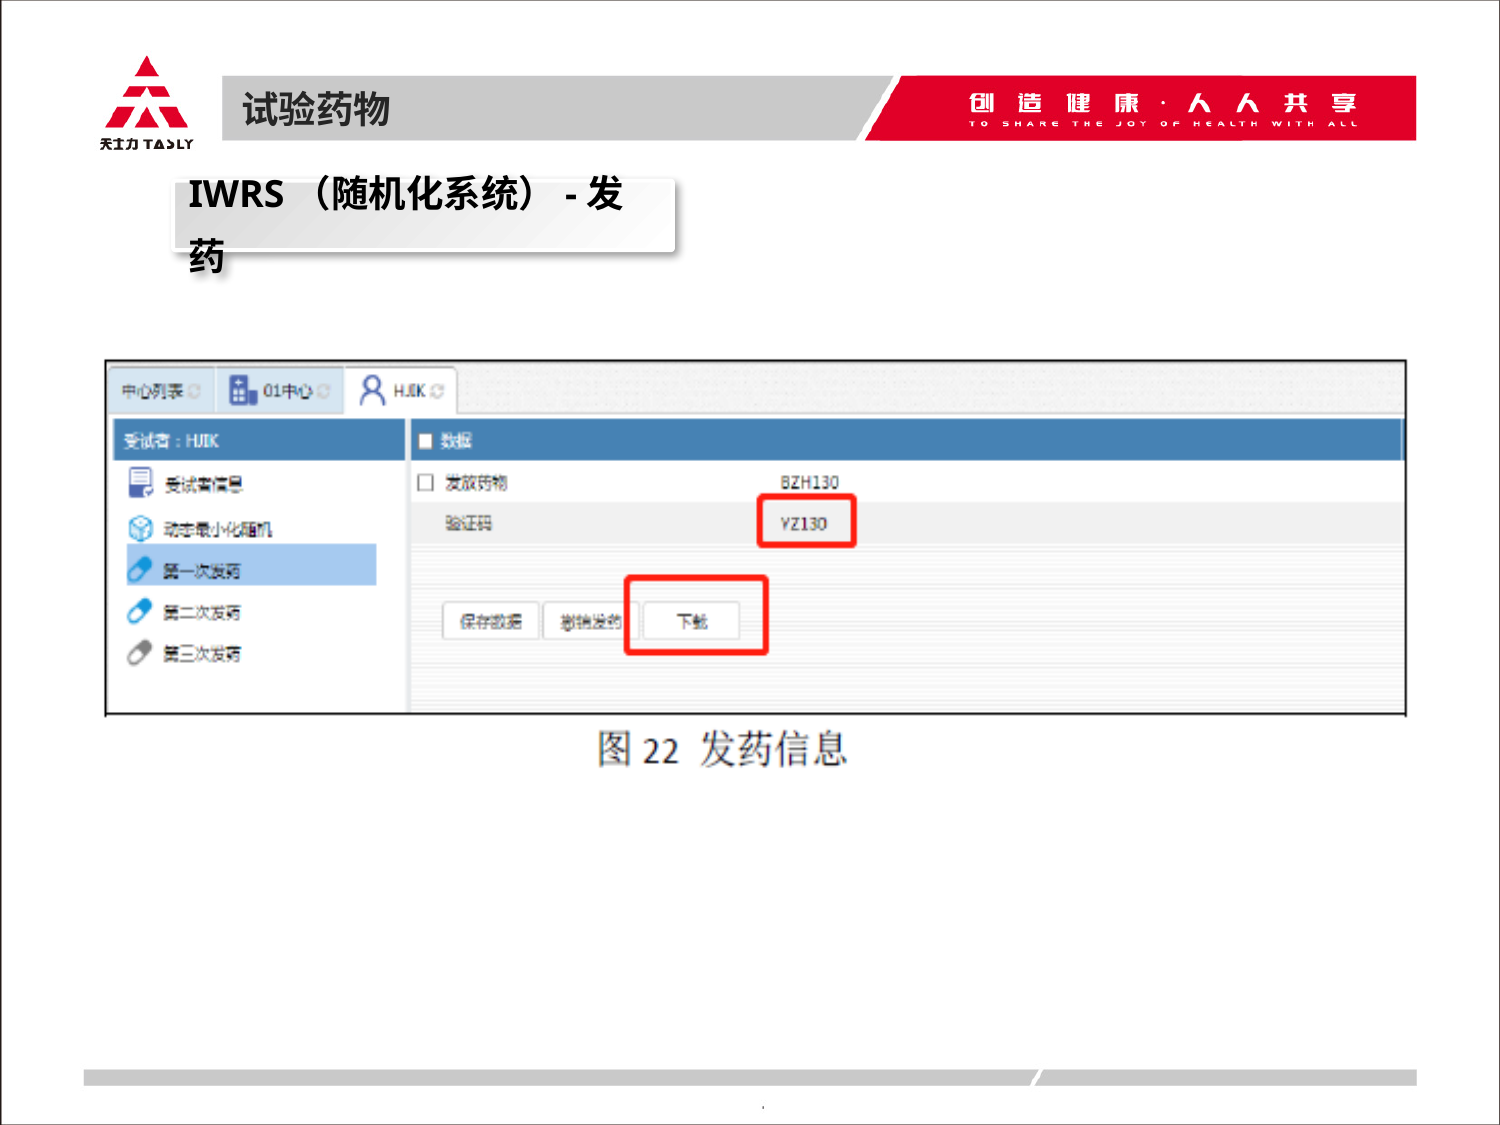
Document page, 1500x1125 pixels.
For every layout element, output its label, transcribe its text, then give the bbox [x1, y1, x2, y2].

text_box IWRS（随机化系统）-发药 [173, 180, 673, 251]
picture [0, 0, 1500, 1125]
text_box 试验药物 [226, 78, 407, 139]
